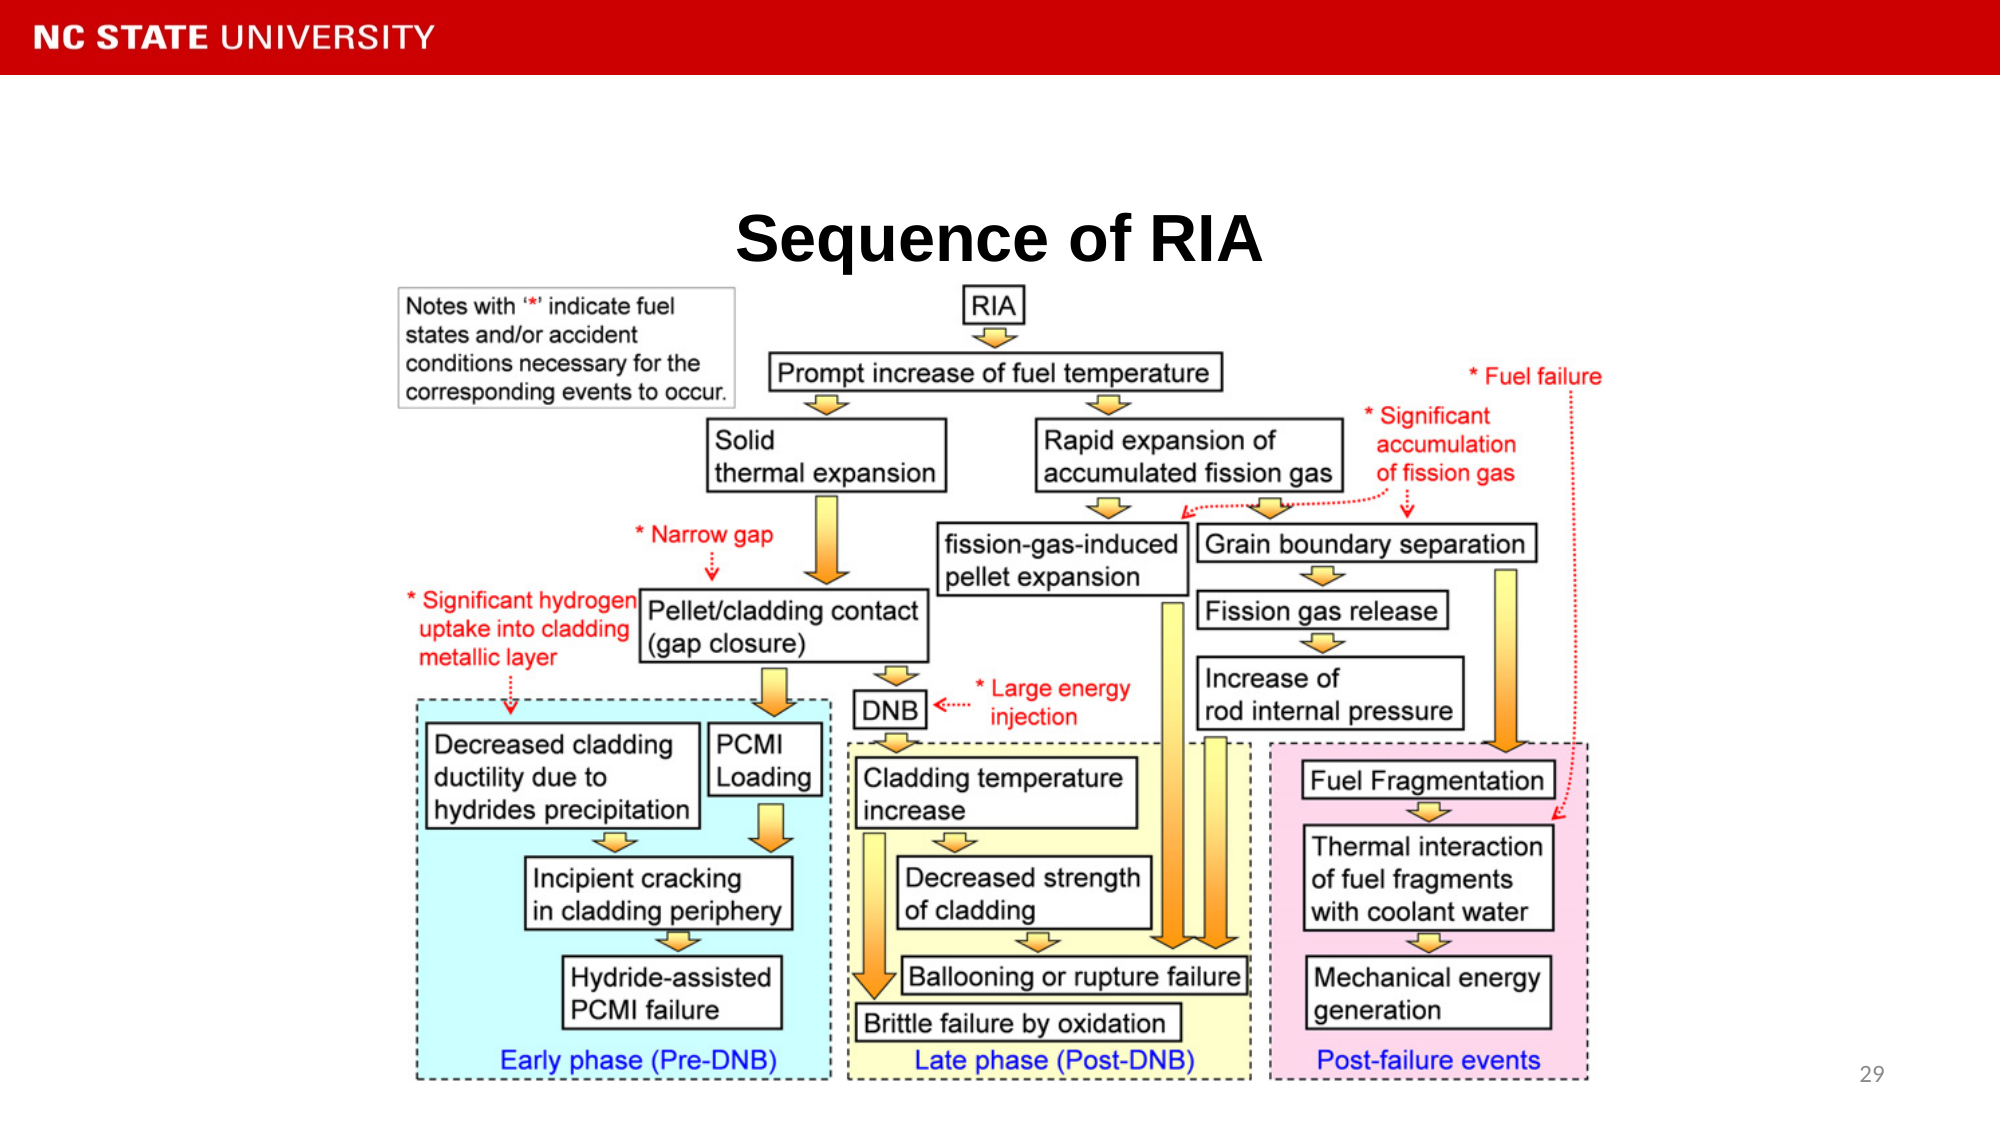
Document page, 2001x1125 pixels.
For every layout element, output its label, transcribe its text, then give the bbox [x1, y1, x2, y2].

picture [397, 283, 1603, 1082]
slide_number 29 [1433, 1042, 1900, 1103]
title Sequence of RIA [99, 147, 1900, 323]
picture [0, 0, 2000, 75]
